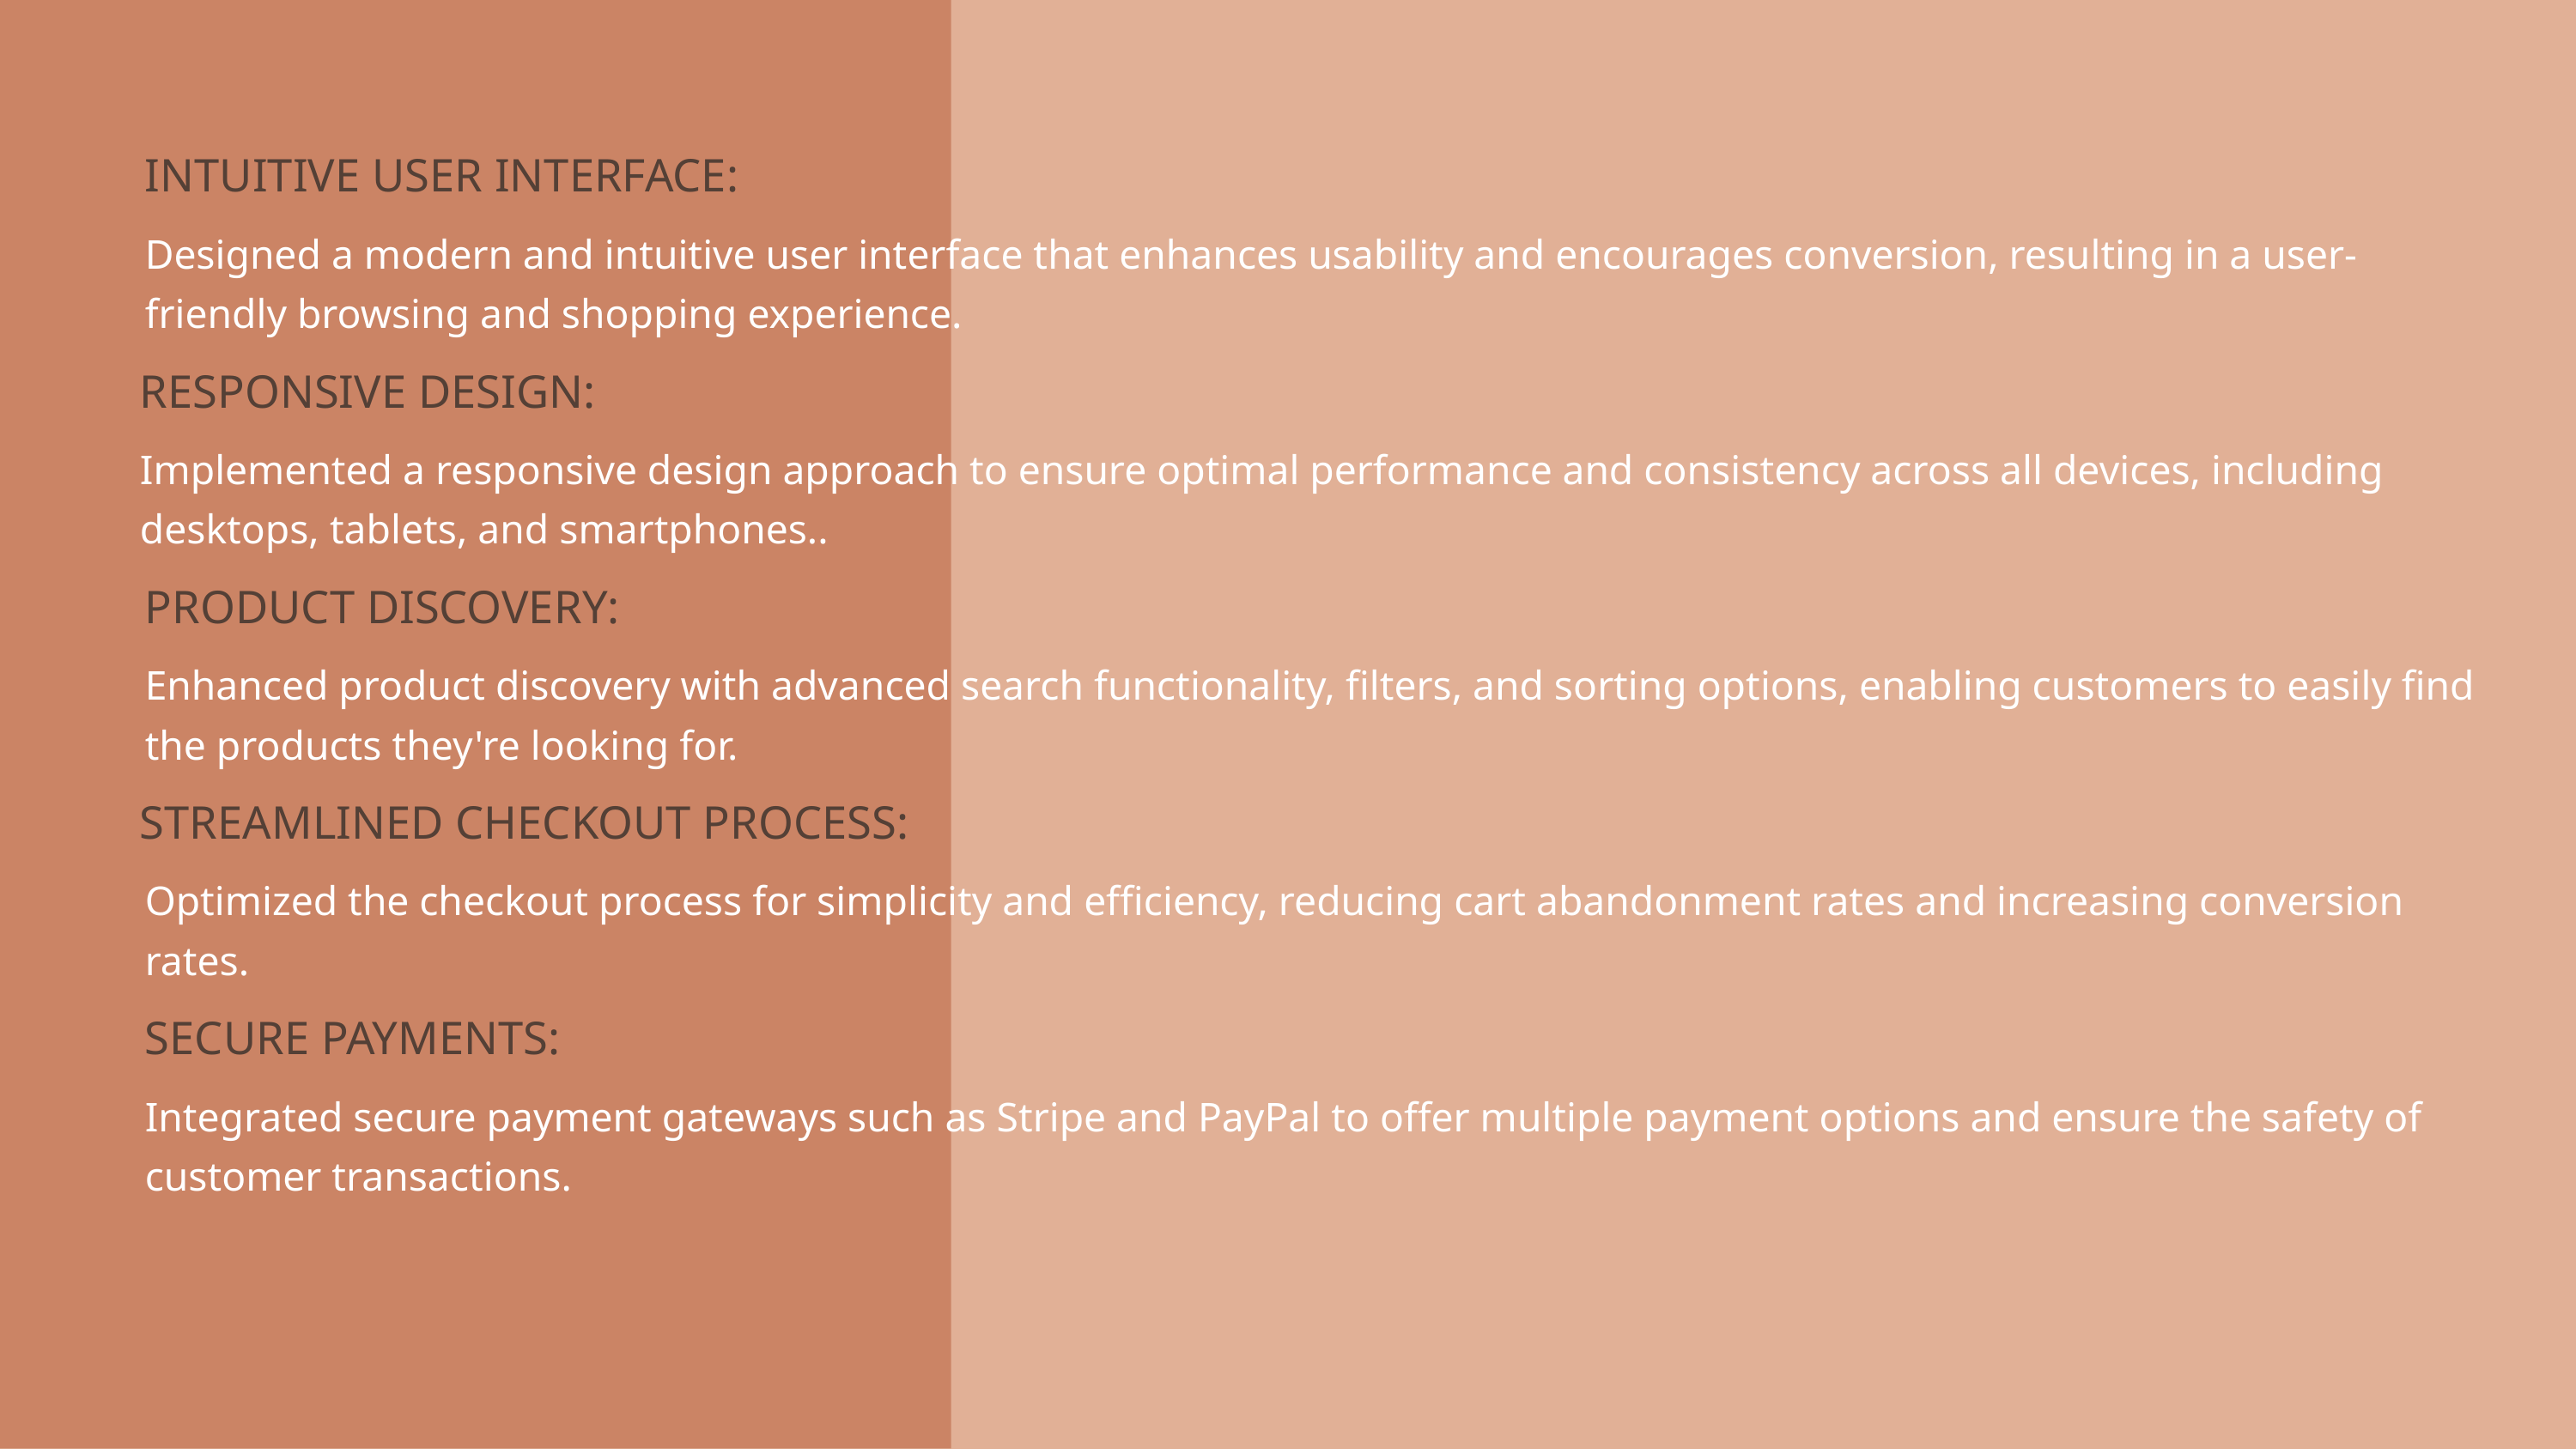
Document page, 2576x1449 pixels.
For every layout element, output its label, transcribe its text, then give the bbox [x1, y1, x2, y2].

text_box STREAMLINED CHECKOUT PROCESS: [139, 789, 1030, 849]
text_box Optimized the checkout process for simplicity and efficiency, reducing cart abandonment rates and increasing conversion rates. [144, 864, 2495, 984]
text_box PRODUCT DISCOVERY: [144, 573, 951, 633]
text_box Enhanced product discovery with advanced search functionality, filters, and sorting options, enabling customers to easily find the products they're looking for. [144, 648, 2495, 768]
text_box SECURE PAYMENTS: [144, 1005, 1035, 1064]
text_box Integrated secure payment gateways such as Stripe and PayPal to offer multiple payment options and ensure the safety of customer transactions. [144, 1079, 2495, 1199]
text_box INTUITIVE USER INTERFACE: [144, 142, 951, 201]
text_box [0, 0, 951, 1449]
text_box Designed a modern and intuitive user interface that enhances usability and encourages conversion, resulting in a user-friendly browsing and shopping experience. [144, 217, 2495, 336]
text_box Implemented a responsive design approach to ensure optimal performance and consistency across all devices, including desktops, tablets, and smartphones.. [139, 433, 2490, 553]
text_box RESPONSIVE DESIGN: [139, 358, 946, 417]
